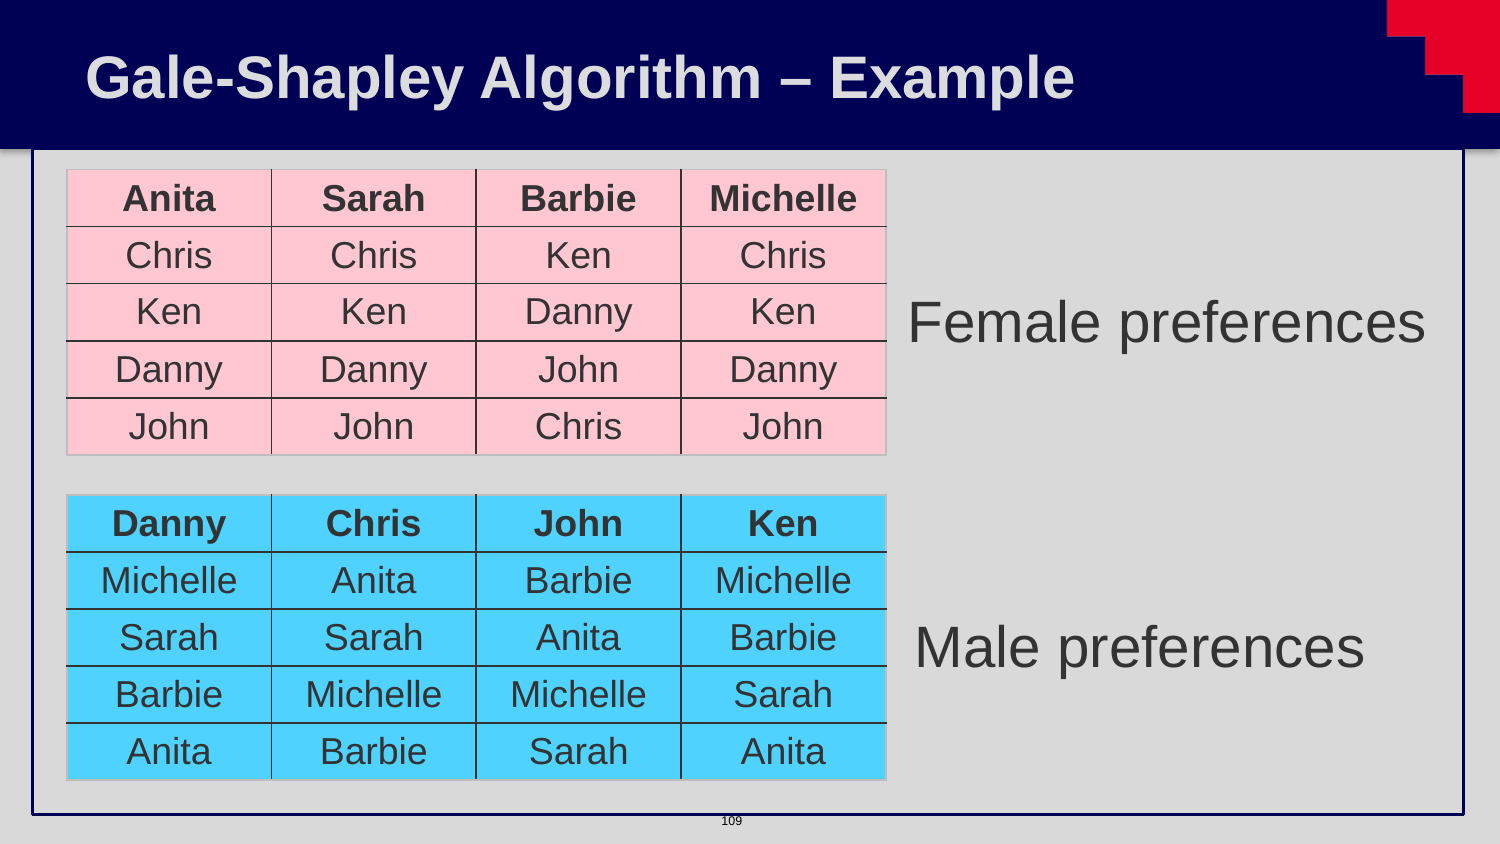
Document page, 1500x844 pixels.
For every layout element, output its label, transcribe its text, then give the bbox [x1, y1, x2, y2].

table_cell Sarah [68, 610, 271, 665]
table_cell Sarah [272, 610, 475, 665]
table_header Ken [682, 496, 885, 551]
table_cell John [68, 399, 271, 454]
table_cell Michelle [272, 667, 475, 722]
table_cell Michelle [68, 553, 271, 608]
picture [1387, 0, 1500, 113]
table_cell Ken [272, 284, 475, 340]
table_cell Chris [272, 227, 475, 283]
table_header Sarah [272, 170, 475, 226]
table_cell Anita [272, 553, 475, 608]
table_cell Michelle [682, 553, 885, 608]
table_cell Ken [477, 227, 680, 283]
list [31, 146, 1465, 816]
table_cell Michelle [477, 667, 680, 722]
table_header Danny [68, 496, 271, 551]
table_cell Barbie [477, 553, 680, 608]
title Gale-Shapley Algorithm – Example [0, 0, 1356, 150]
table_cell Barbie [272, 724, 475, 779]
table_cell Danny [272, 342, 475, 397]
text_box Male preferences [899, 601, 1381, 687]
table_cell Sarah [682, 667, 885, 722]
table_cell Anita [68, 724, 271, 779]
table_cell John [682, 399, 885, 454]
table_header Anita [68, 170, 271, 226]
table_header Chris [272, 496, 475, 551]
table_cell Anita [682, 724, 885, 779]
table_cell Barbie [68, 667, 271, 722]
table_header Michelle [682, 170, 885, 226]
table_header Barbie [477, 170, 680, 226]
table_cell Chris [682, 227, 885, 283]
table_cell Chris [68, 227, 271, 283]
table_cell Danny [477, 284, 680, 340]
table_cell Danny [682, 342, 885, 397]
table_cell Ken [682, 284, 885, 340]
table_cell Sarah [477, 724, 680, 779]
table_header John [477, 496, 680, 551]
table_cell Anita [477, 610, 680, 665]
text_box Female preferences [893, 276, 1443, 362]
table_cell Ken [68, 284, 271, 340]
table_cell Danny [68, 342, 271, 397]
table_cell Barbie [682, 610, 885, 665]
table_cell John [477, 342, 680, 397]
table_cell Chris [477, 399, 680, 454]
table_cell John [272, 399, 475, 454]
